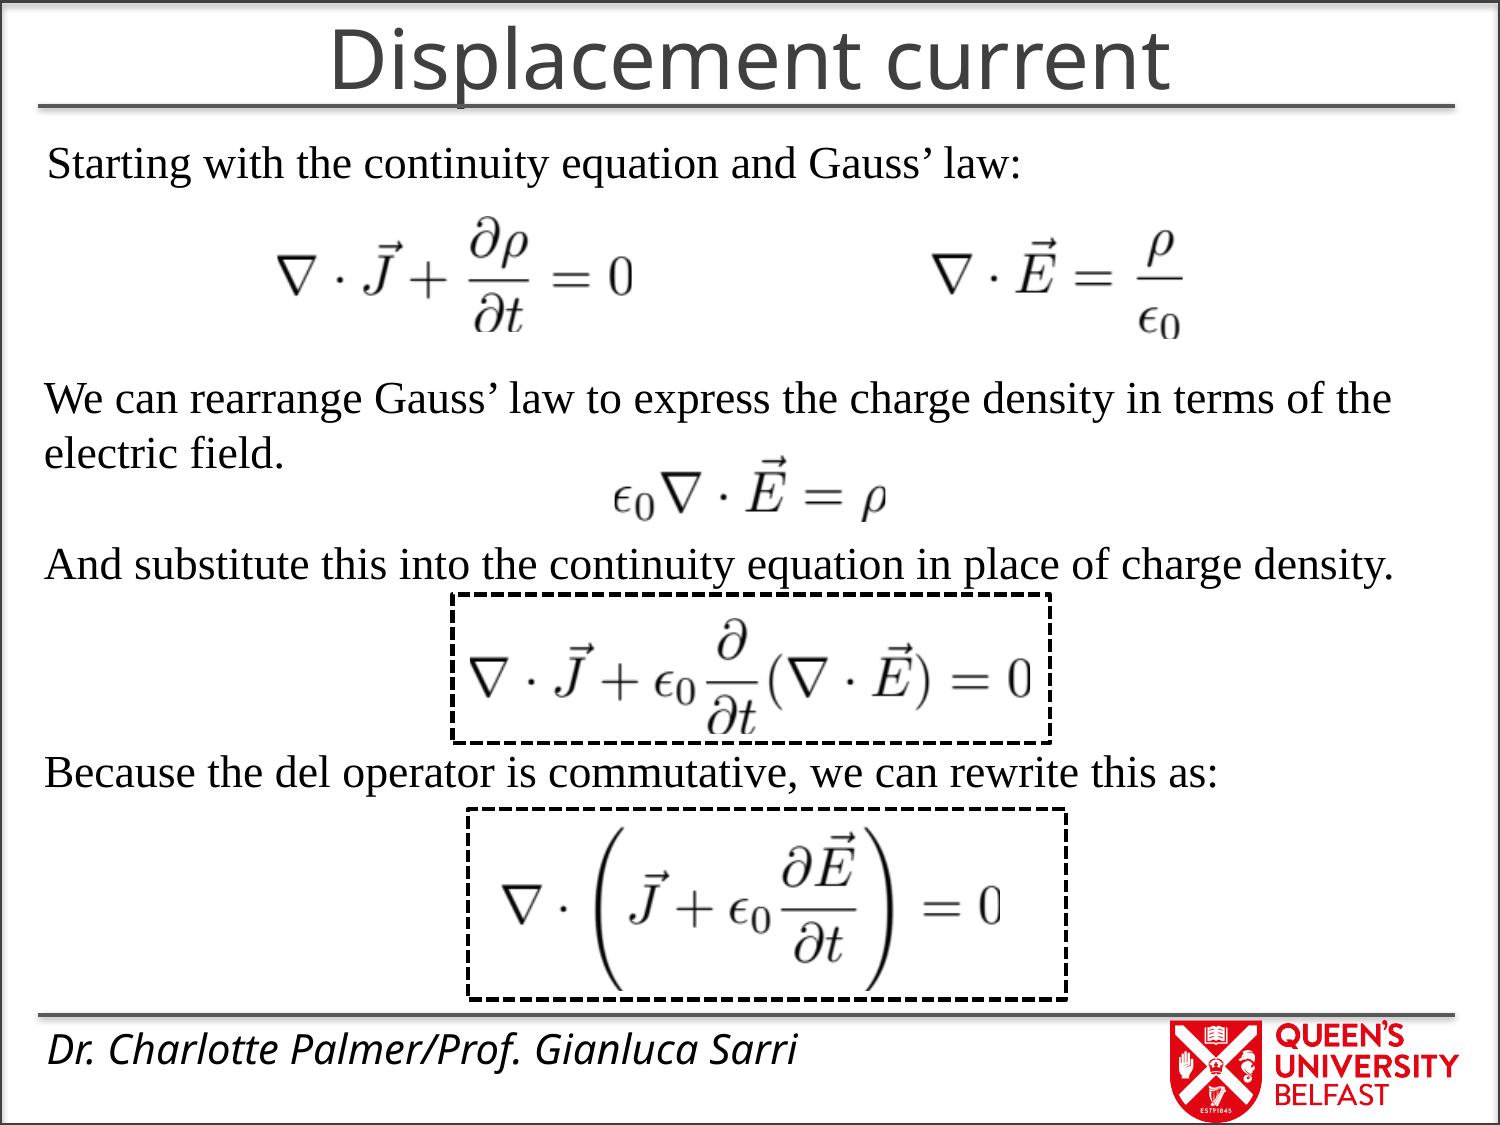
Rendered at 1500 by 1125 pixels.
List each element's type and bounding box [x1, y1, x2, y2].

picture [277, 216, 632, 332]
picture [469, 618, 1031, 734]
picture [930, 229, 1183, 339]
picture [1170, 1019, 1459, 1123]
picture [499, 825, 1001, 991]
picture [614, 454, 886, 522]
text_box [0, 0, 1500, 1125]
